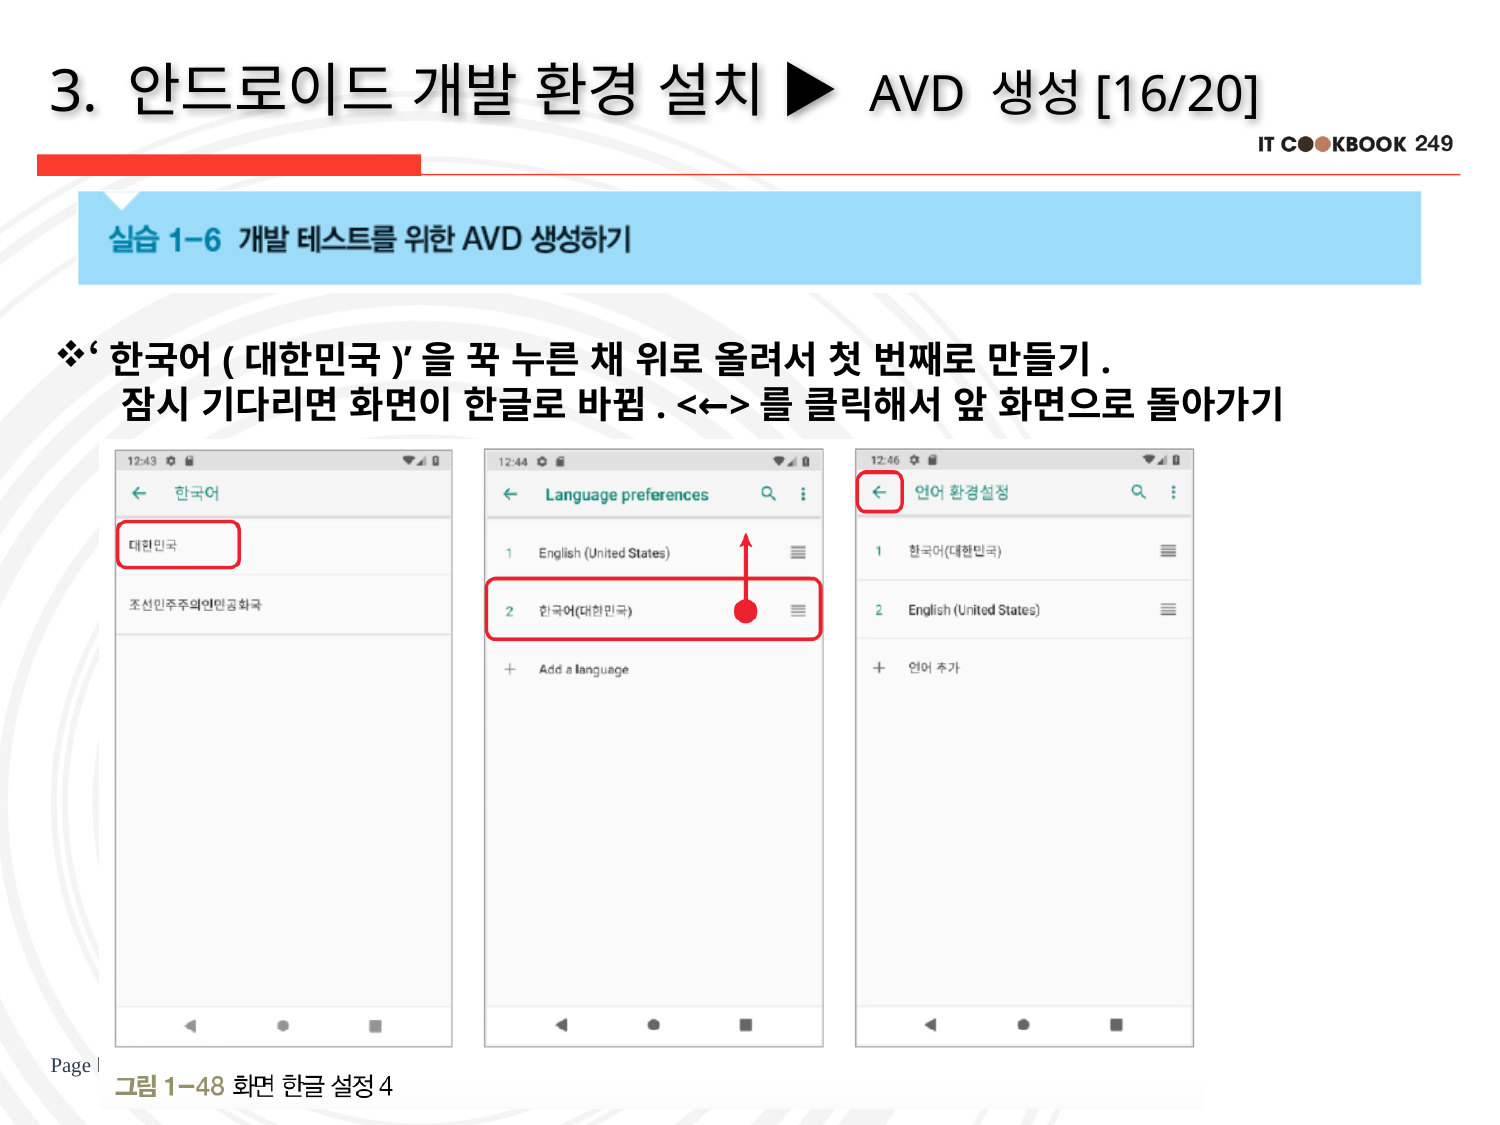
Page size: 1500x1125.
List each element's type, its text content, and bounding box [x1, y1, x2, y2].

title 3. 안드로이드 개발 환경 설치 ▶ AVD 생성[16/20] [48, 53, 1448, 161]
picture [0, 35, 1500, 1125]
list ‘한국어(대한민국)’을 꾹 누른 채 위로 올려서 첫 번째로 만들기. 잠시 기다리면 화면이 한글로 바뀜. <←>를 클릭해서 앞 화면으로 돌아가기 [54, 335, 1469, 1051]
